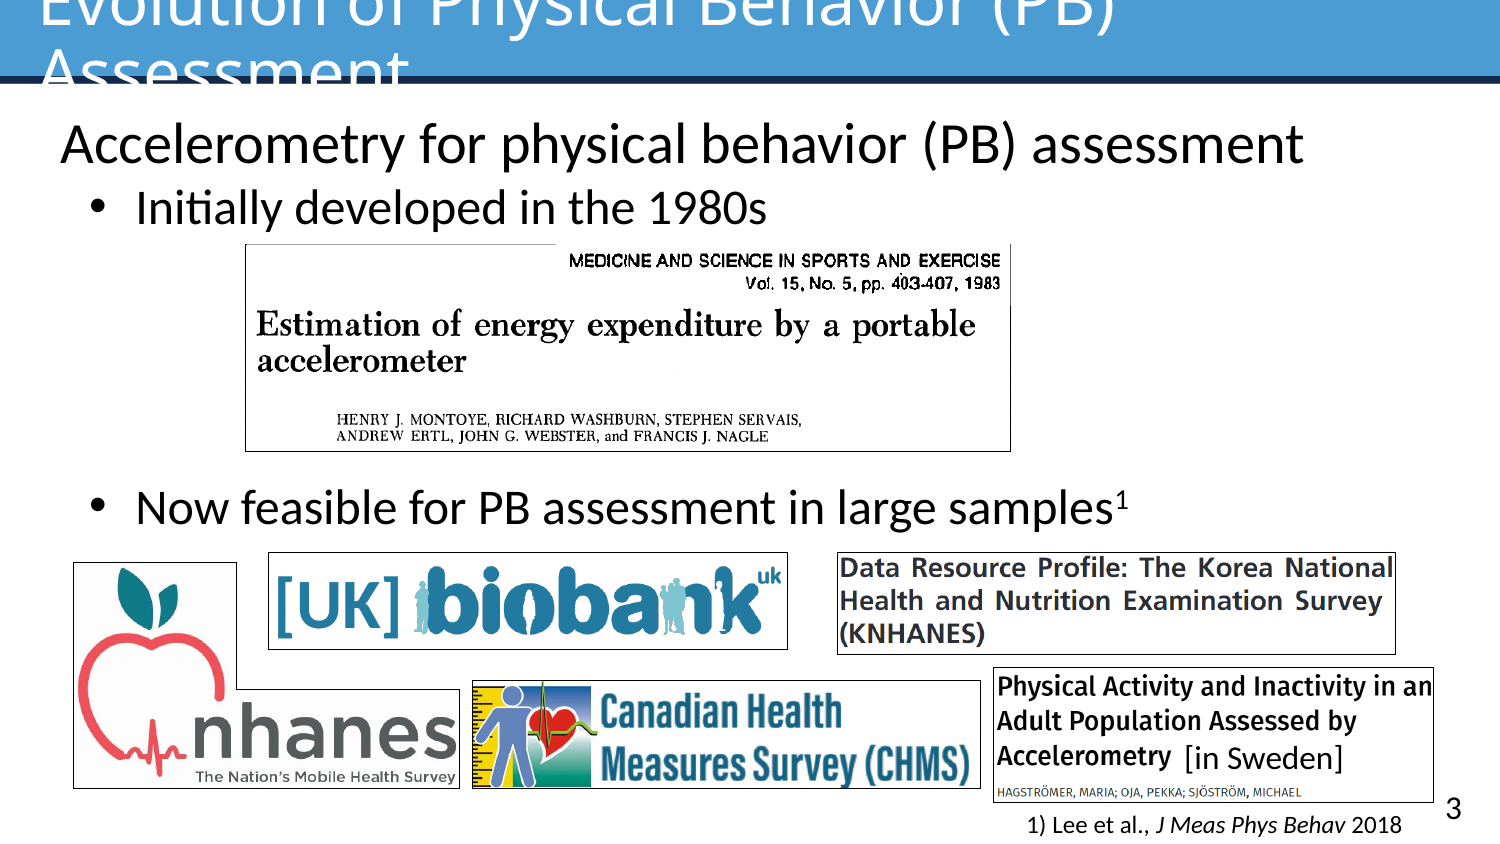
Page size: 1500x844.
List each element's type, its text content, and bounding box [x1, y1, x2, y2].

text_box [73, 551, 1434, 803]
slide_number 3 [1139, 783, 1477, 829]
list Evolution of Physical Behavior (PB) Assessment [22, 2, 1478, 78]
text_box Accelerometry for physical behavior (PB) assessment Initially developed in the 1980s Now feasible for PB assessment in large samples1 [45, 97, 1328, 543]
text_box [245, 244, 1011, 452]
text_box Lee et al., J Meas Phys Behav 2018 [988, 808, 1403, 839]
